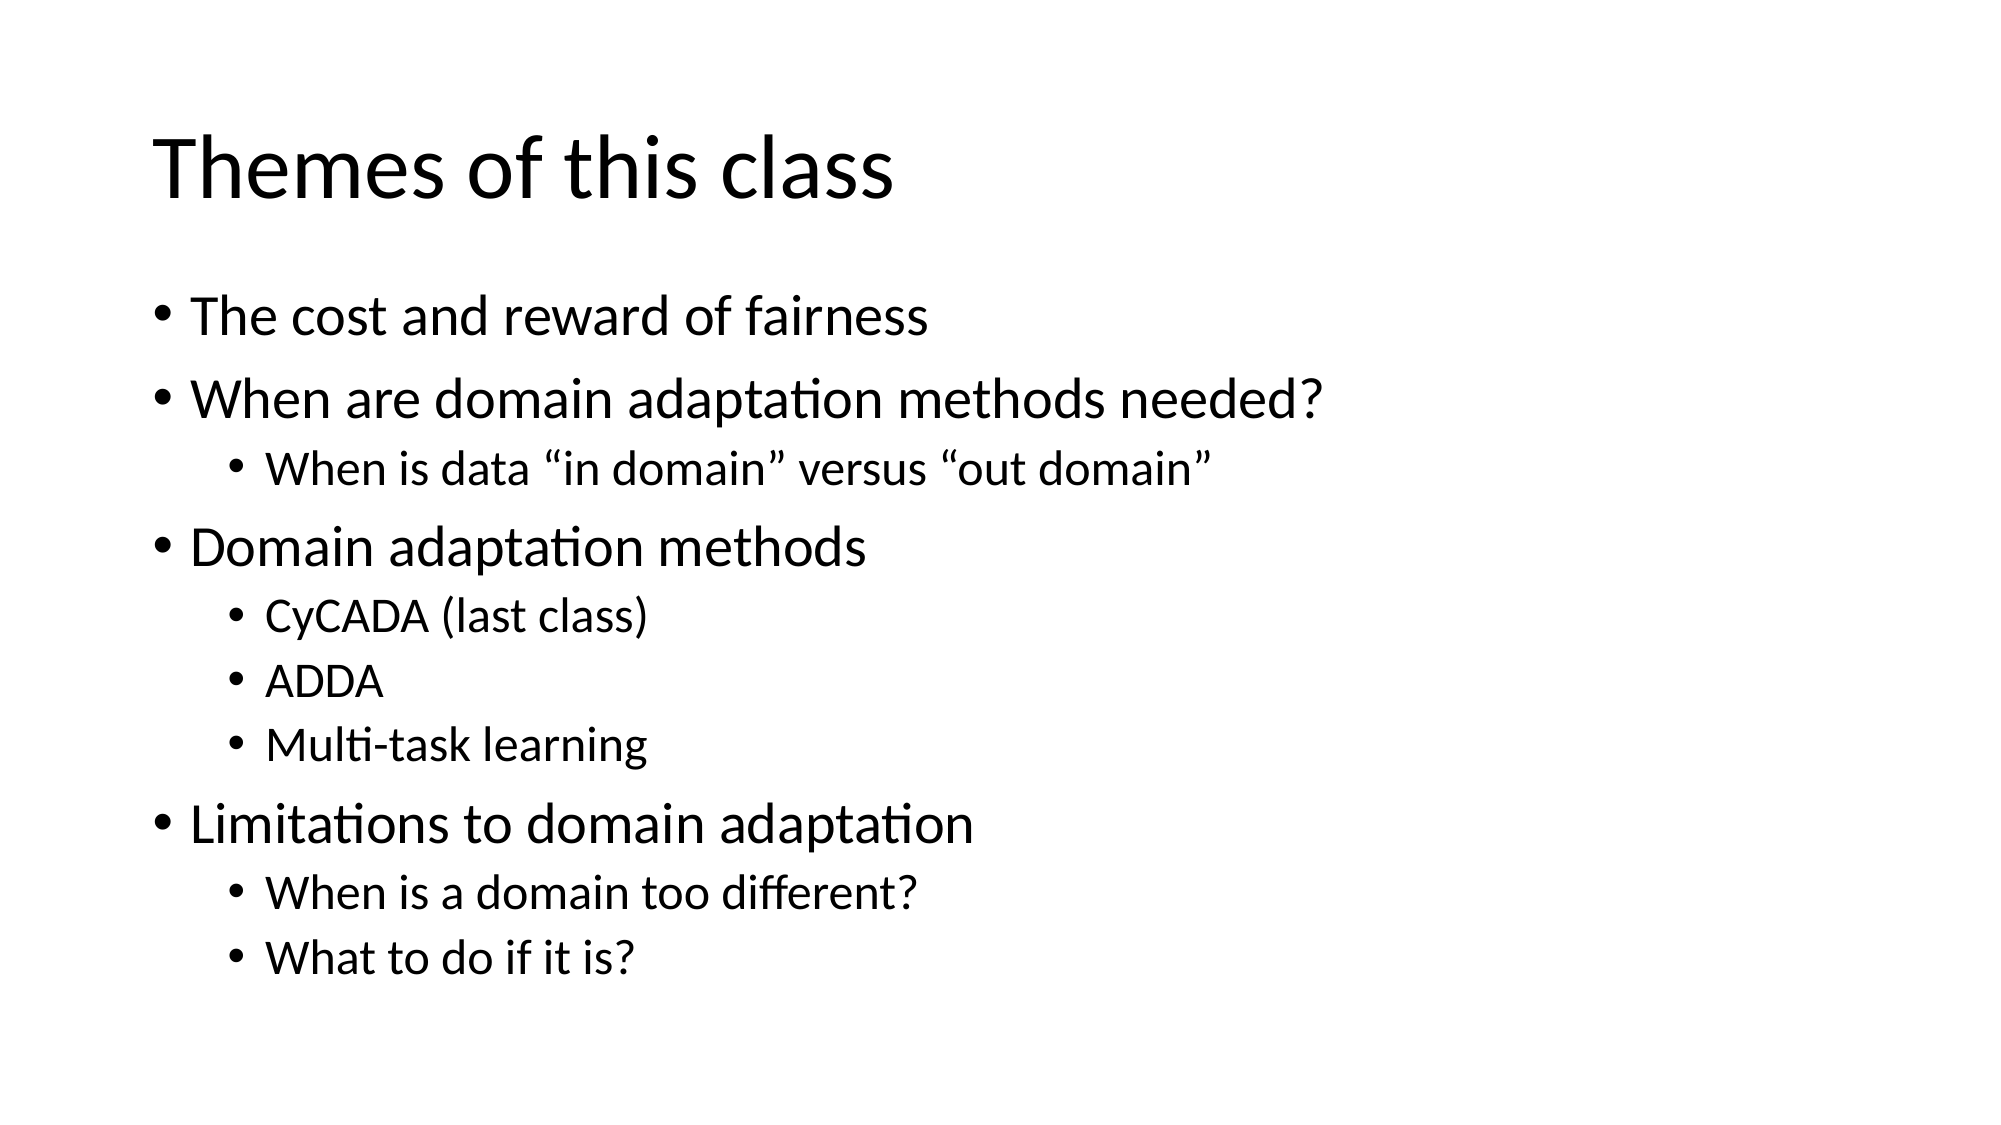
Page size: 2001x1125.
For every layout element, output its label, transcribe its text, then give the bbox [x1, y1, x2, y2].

title Themes of this class [137, 59, 1863, 277]
list The cost and reward of fairness When are domain adaptation methods needed? When is data “in domain” versus “out domain” Domain adaptation methods CyCADA (last class) ADDA Multi-task learning Limitations to domain adaptation When is a domain too different? What to do if it is? [137, 277, 1863, 1016]
